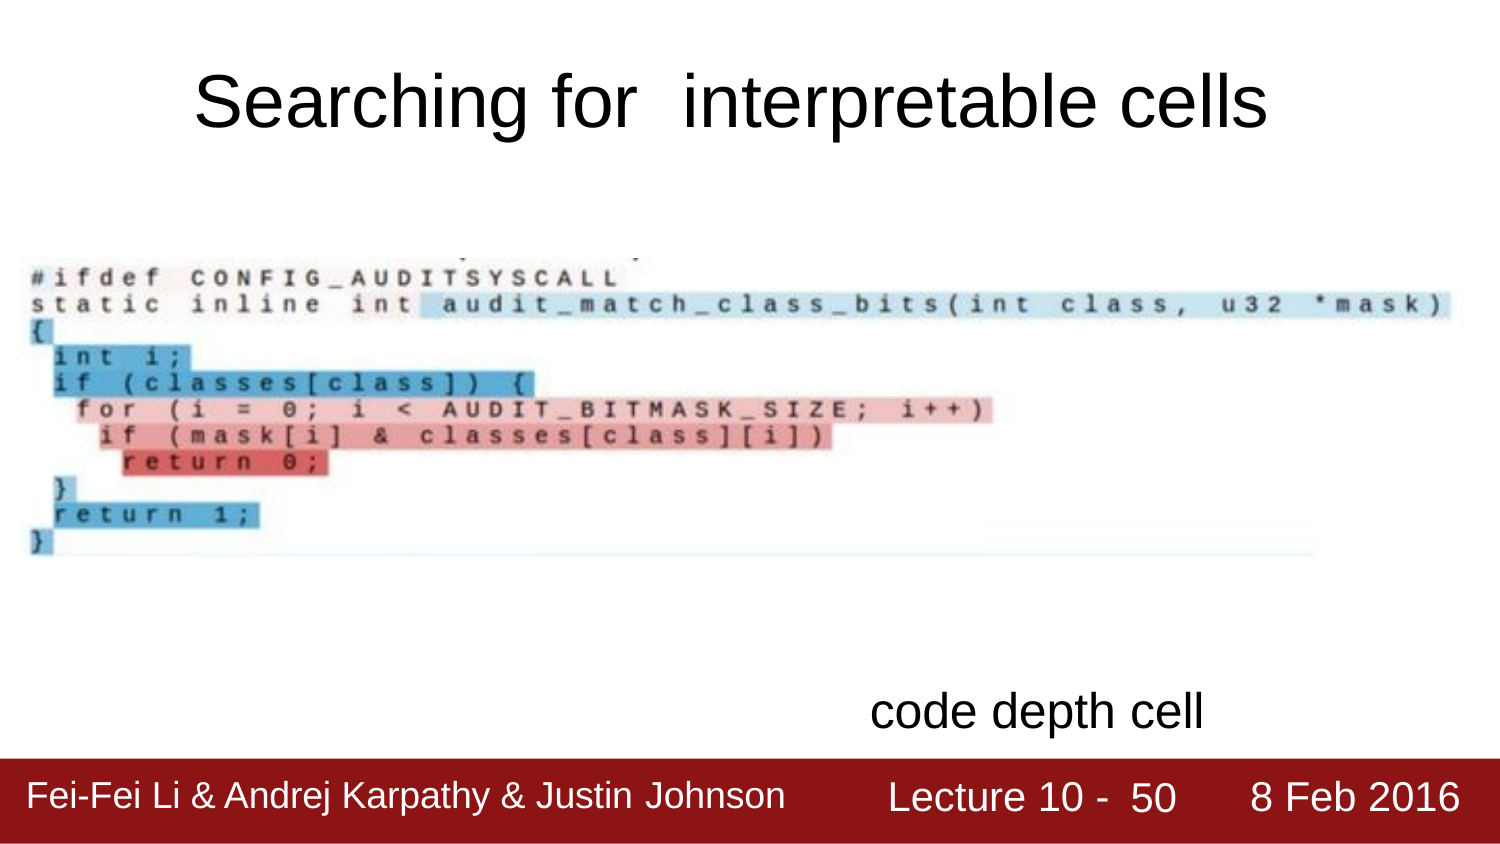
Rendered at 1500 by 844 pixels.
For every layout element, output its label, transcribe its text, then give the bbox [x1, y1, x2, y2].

slide_number Fei-Fei Li & Andrej Karpathy & Justin Johnson [23, 776, 795, 844]
footer 8 Feb 2016 [1248, 775, 1464, 844]
text_box [20, 258, 1466, 562]
text_box [0, 758, 1500, 844]
title Searching for interpretable cells [191, 52, 1271, 193]
text_box code depth cell [867, 678, 1208, 739]
text_box 50 [1128, 777, 1180, 822]
text_box Lecture 10 - [885, 775, 1113, 820]
